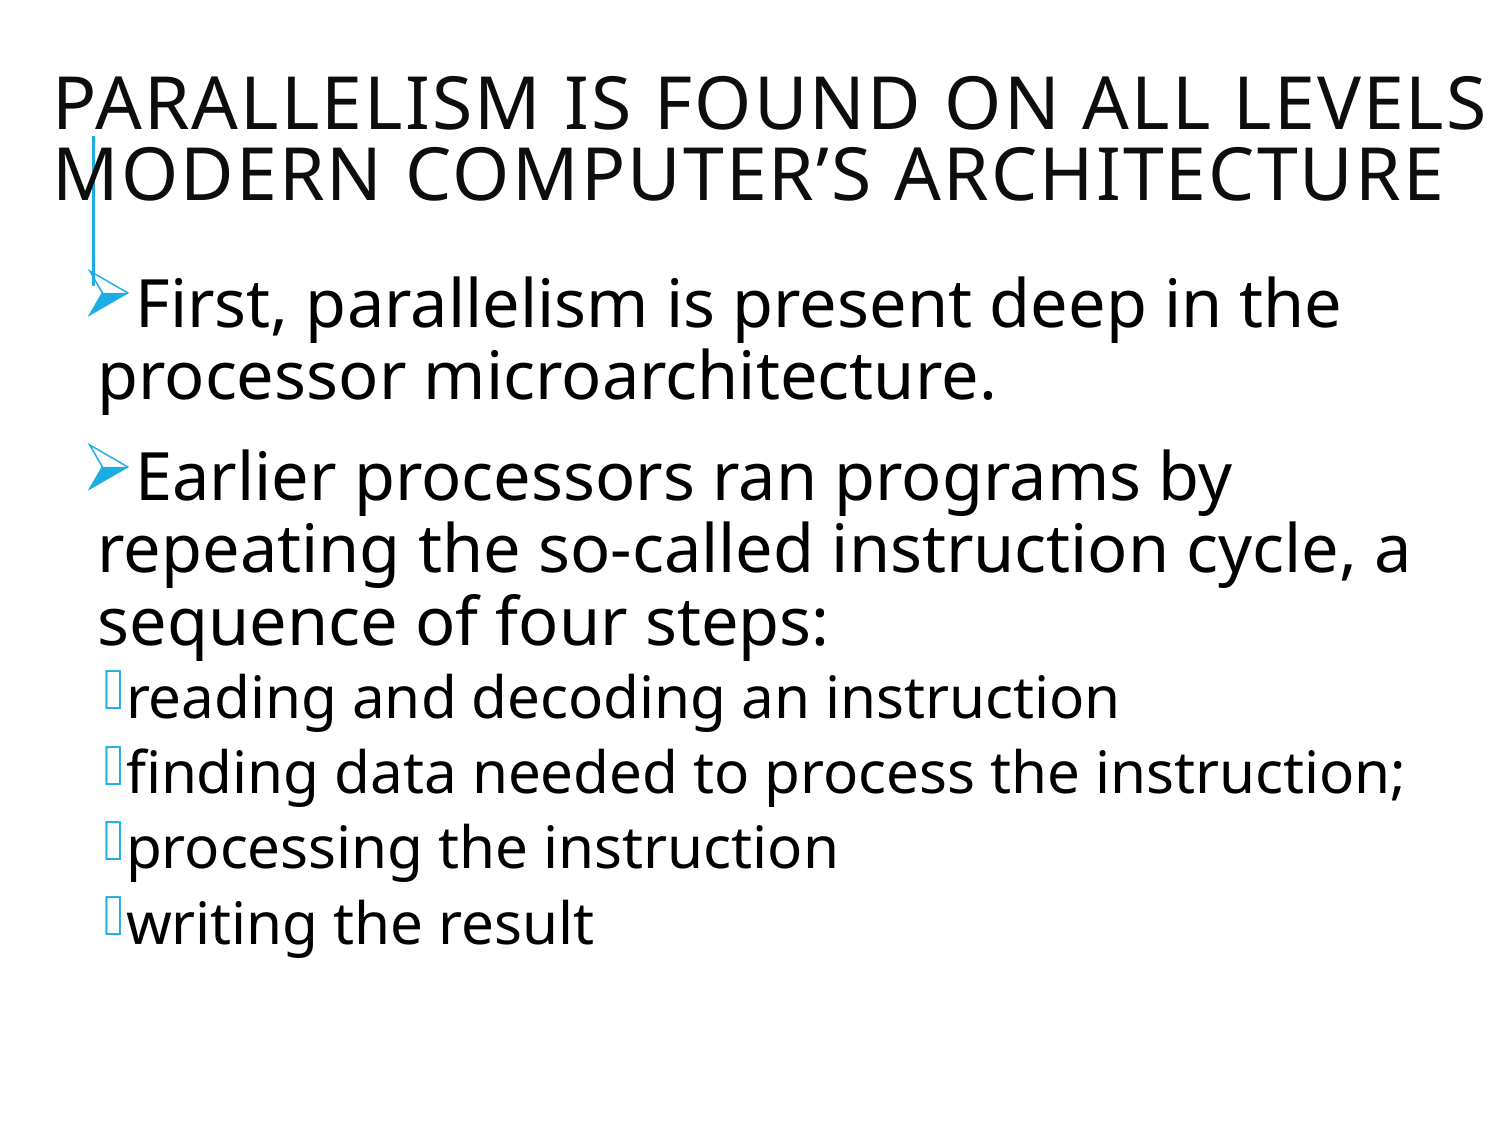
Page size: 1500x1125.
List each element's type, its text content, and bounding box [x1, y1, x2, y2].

list First, parallelism is present deep in the processor microarchitecture. Earlier processors ran programs by repeating the so-called instruction cycle, a sequence of four steps: reading and decoding an instruction finding data needed to process the instruction; processing the instruction writing the result [75, 262, 1463, 1075]
title Parallelism is found on all levels of a modern computer’s architecture [37, 50, 1500, 238]
